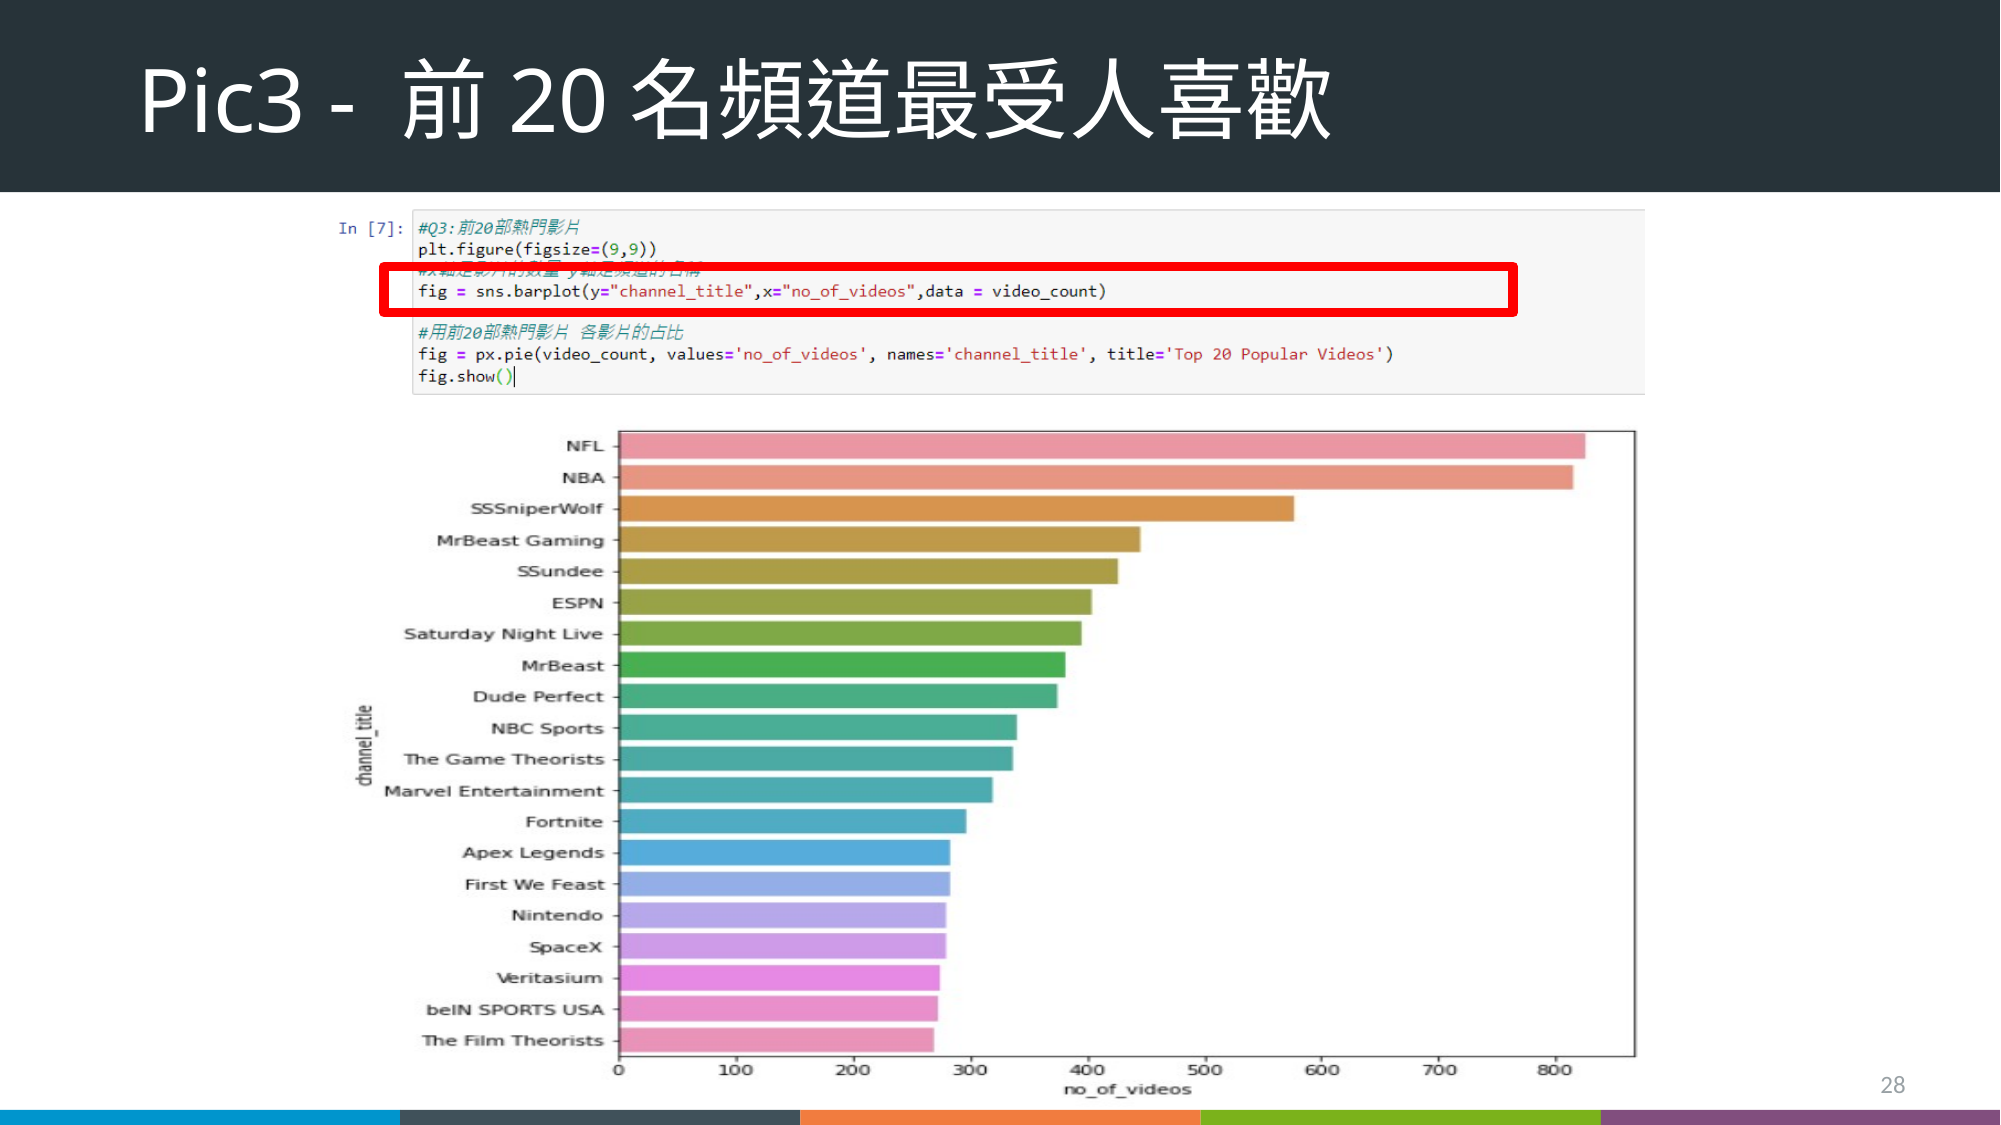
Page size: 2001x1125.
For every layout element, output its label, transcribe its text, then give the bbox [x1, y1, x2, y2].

picture [299, 205, 1760, 1107]
title Pic3 - 前20名頻道最受人喜歡 [122, 48, 1848, 159]
slide_number 28 [1760, 1060, 1921, 1107]
